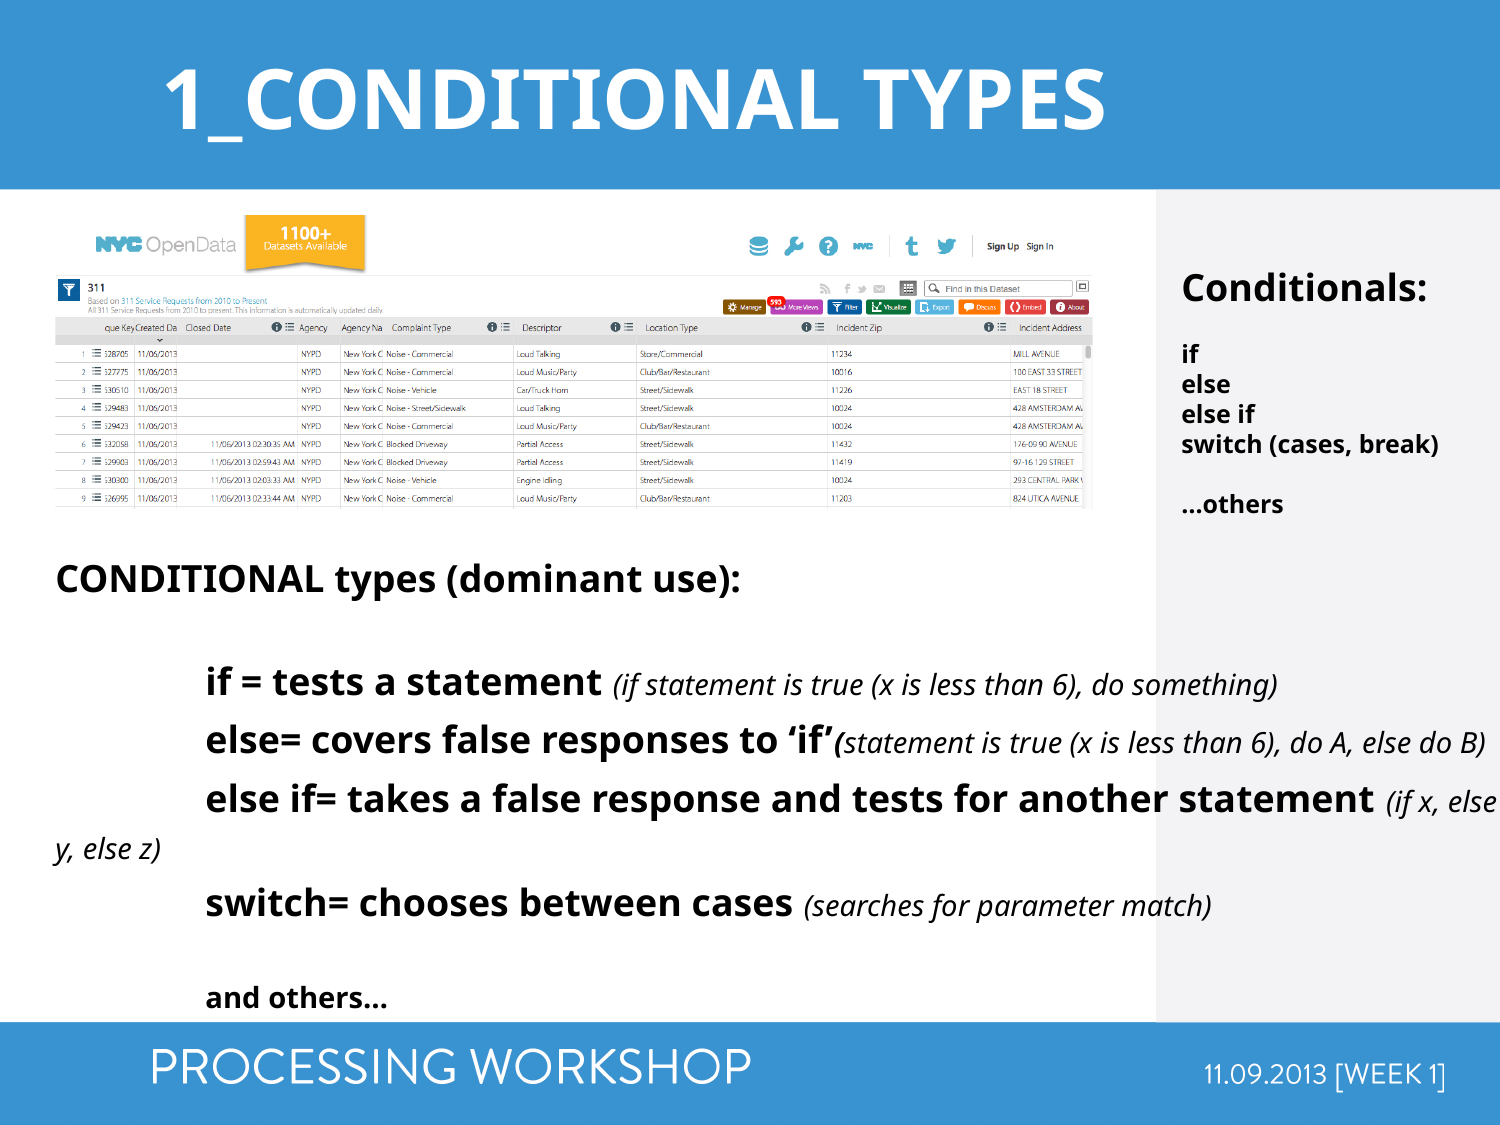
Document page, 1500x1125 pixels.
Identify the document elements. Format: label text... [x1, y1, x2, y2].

text_box CONDITIONAL types (dominant use): if = tests a statement (if statement is true (x is less than 6), do something) else= covers false responses to ‘if’(statement is true (x is less than 6), do A, else do B) else if= takes a false response and tests for another statement (if x, else if y, else z) switch= chooses between cases (searches for parameter match) and others… [55, 554, 1500, 1125]
text_box Conditionals: if else else if switch (cases, break) …others [1181, 263, 1500, 609]
picture [0, 0, 1500, 1125]
text_box 1_conditional types [161, 45, 1401, 146]
